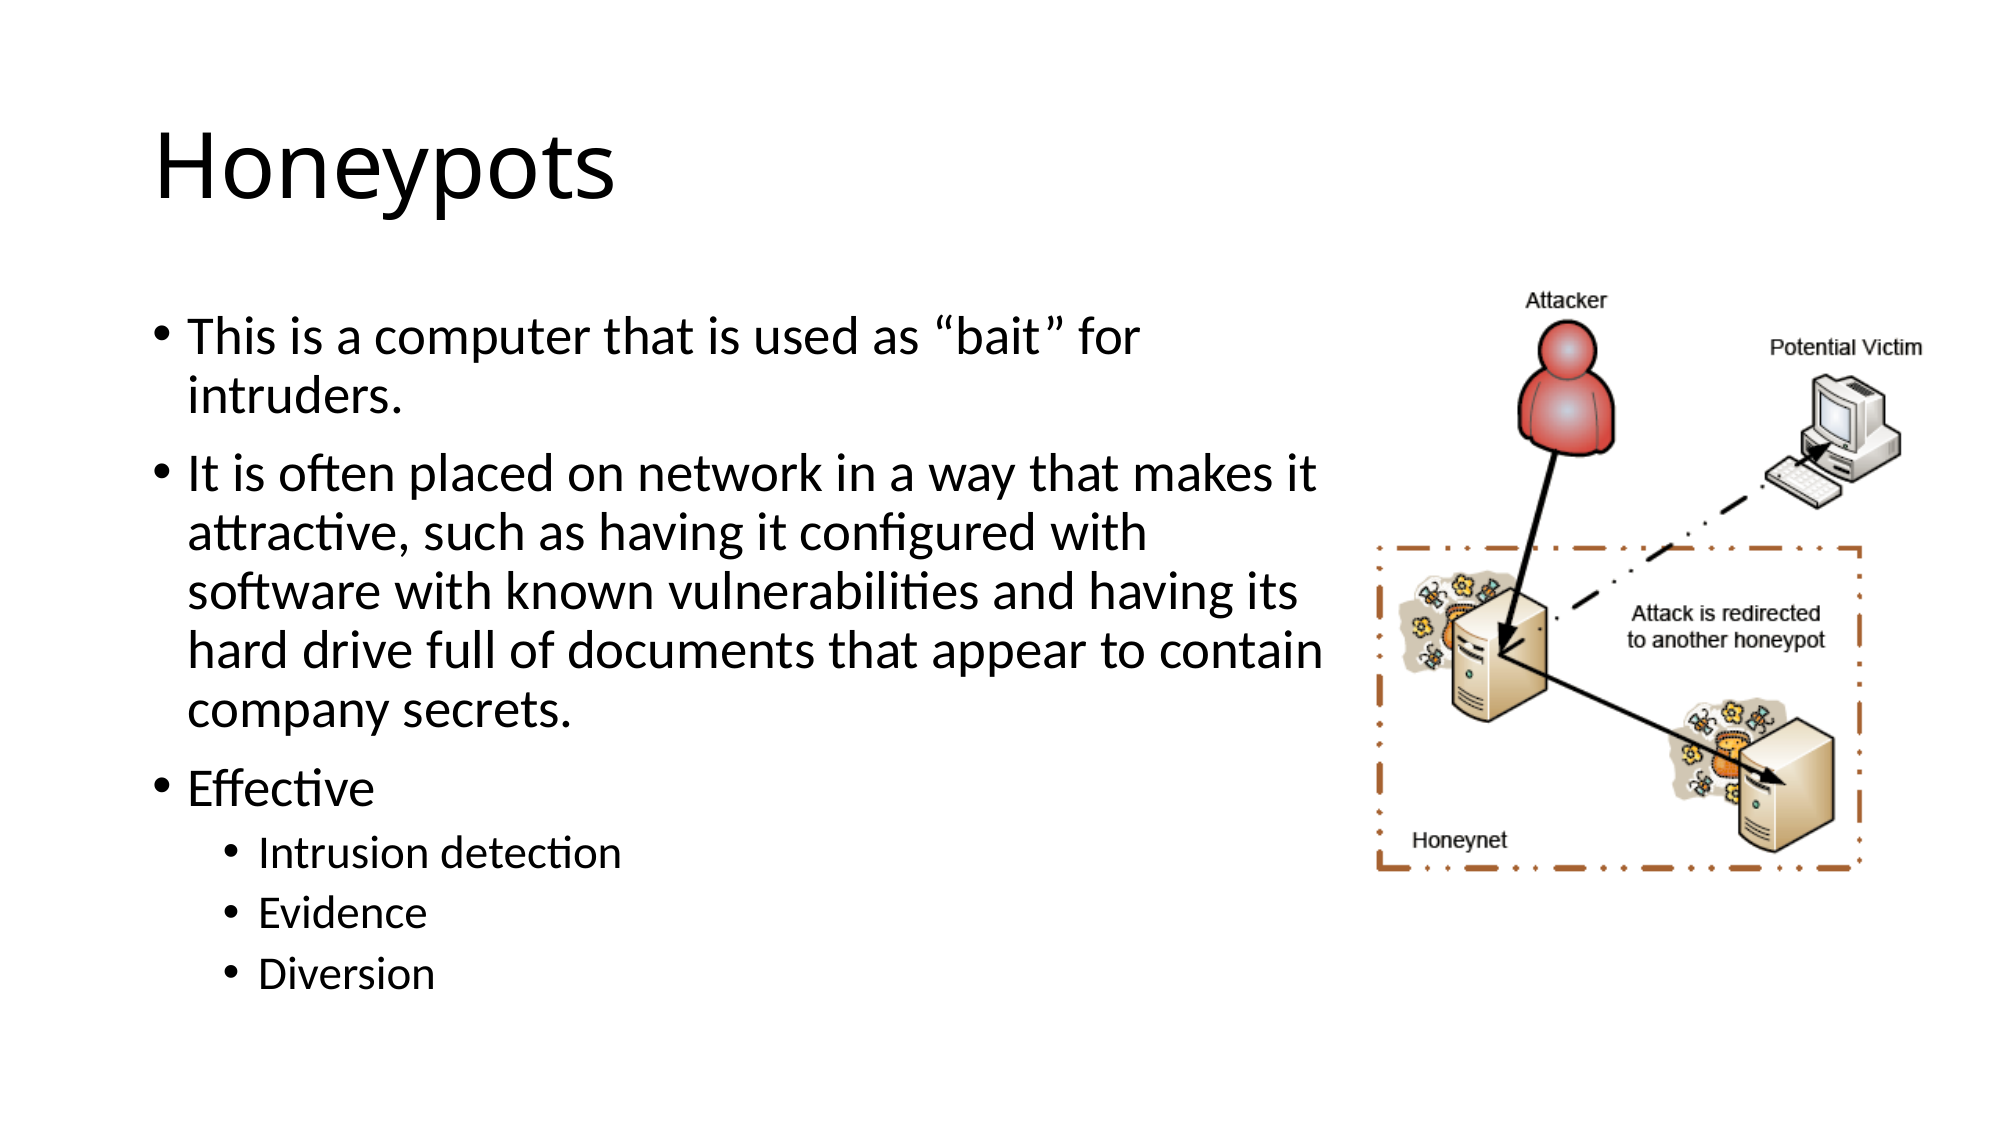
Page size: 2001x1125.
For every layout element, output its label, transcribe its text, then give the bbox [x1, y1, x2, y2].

title Honeypots [137, 59, 1863, 278]
picture [1355, 277, 1942, 906]
list This is a computer that is used as “bait” for intruders. It is often placed on network in a way that makes it attractive, such as having it configured with software with known vulnerabilities and having its hard drive full of documents that appear to contain company secrets. Effective Intrusion detection Evidence Diversion [137, 299, 1356, 1014]
